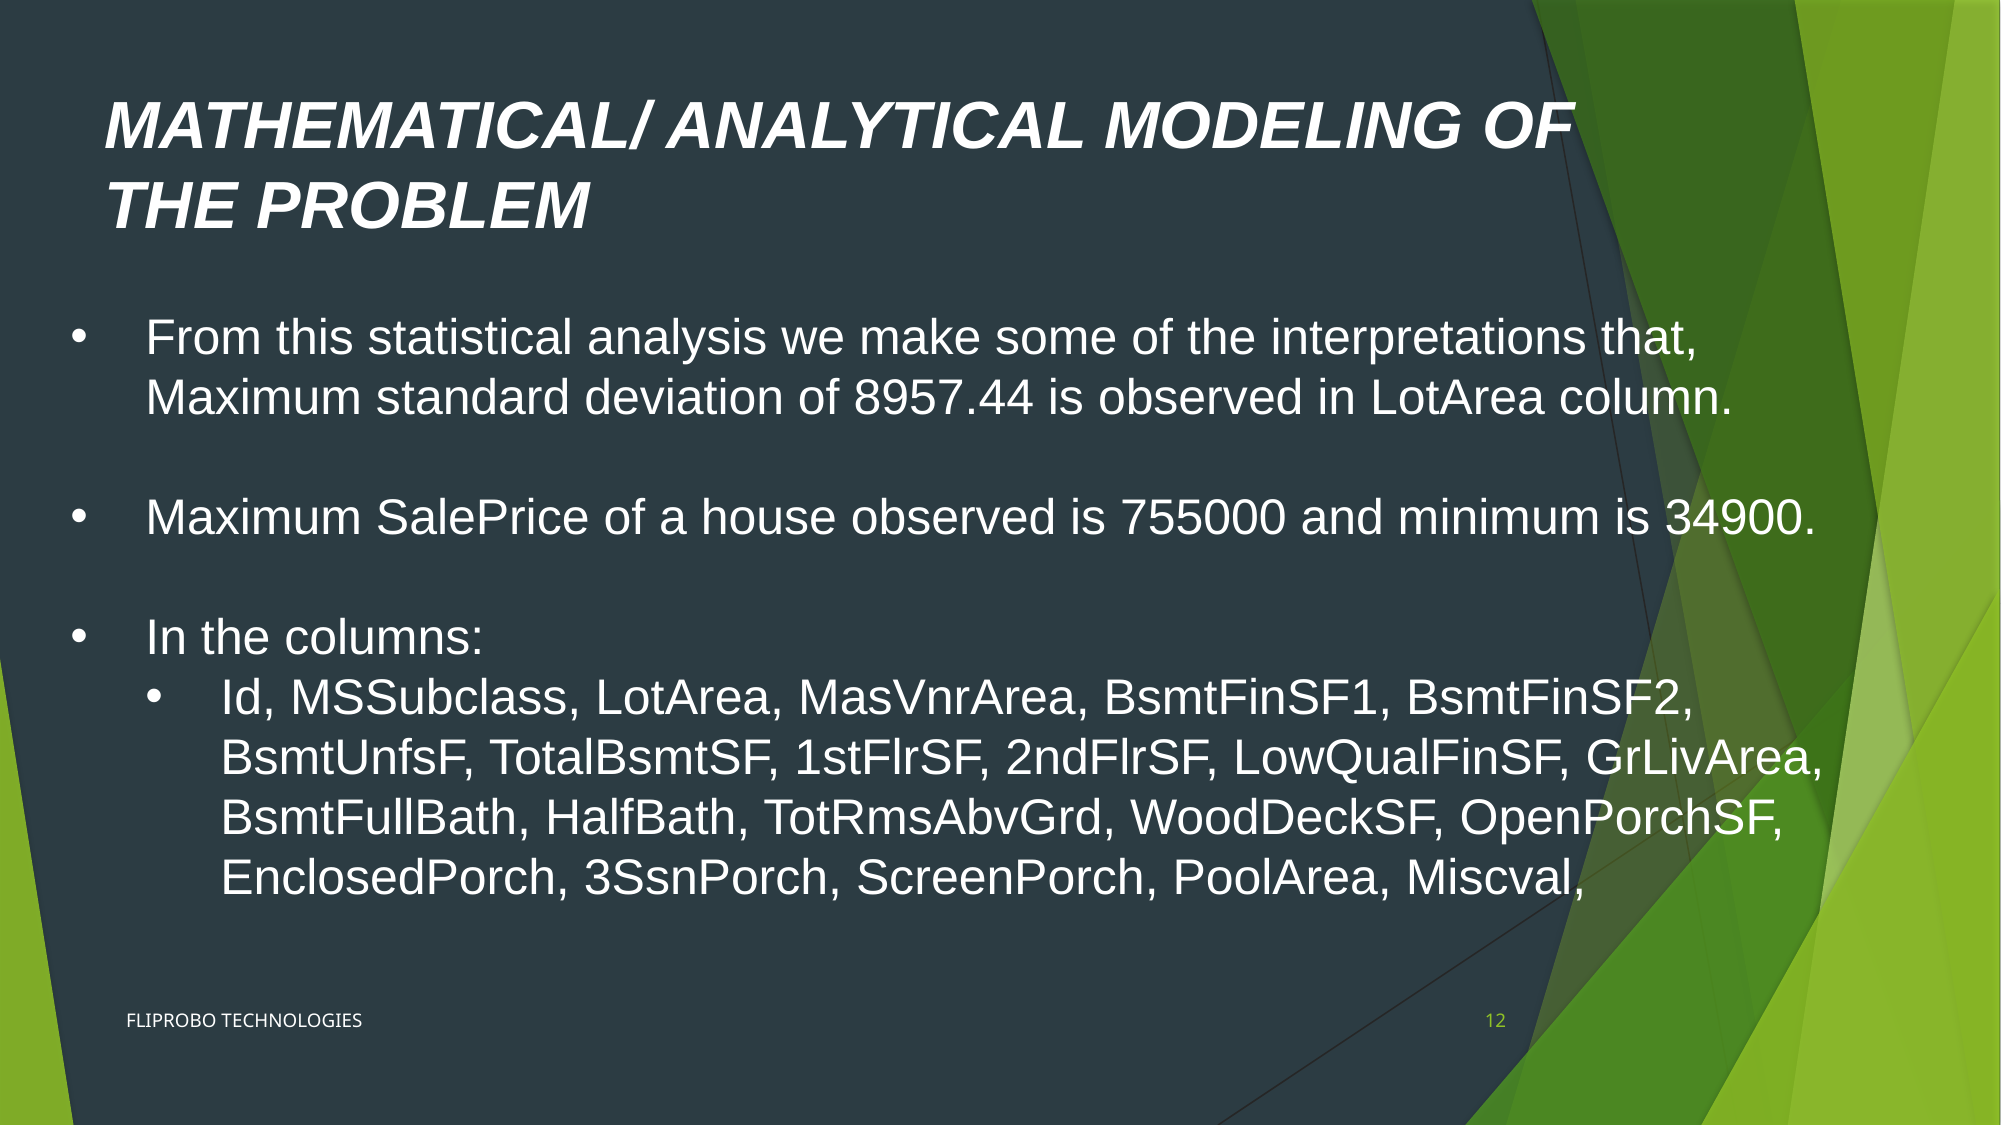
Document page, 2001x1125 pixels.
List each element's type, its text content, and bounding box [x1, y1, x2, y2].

text_box From this statistical analysis we make some of the interpretations that, Maximum standard deviation of 8957.44 is observed in LotArea column. Maximum SalePrice of a house observed is 755000 and minimum is 34900. In the columns: Id, MSSubclass, LotArea, MasVnrArea, BsmtFinSF1, BsmtFinSF2, BsmtUnfsF, TotalBsmtSF, 1stFlrSF, 2ndFlrSF, LowQualFinSF, GrLivArea, BsmtFullBath, HalfBath, TotRmsAbvGrd, WoodDeckSF, OpenPorchSF, EnclosedPorch, 3SsnPorch, ScreenPorch, PoolArea, Miscval, [55, 297, 1897, 913]
slide_number 12 [1409, 991, 1522, 1051]
text_box MATHEMATICAL/ ANALYTICAL MODELING OF THE PROBLEM [89, 74, 1673, 250]
footer FLIPROBO TECHNOLOGIES [111, 991, 1145, 1051]
